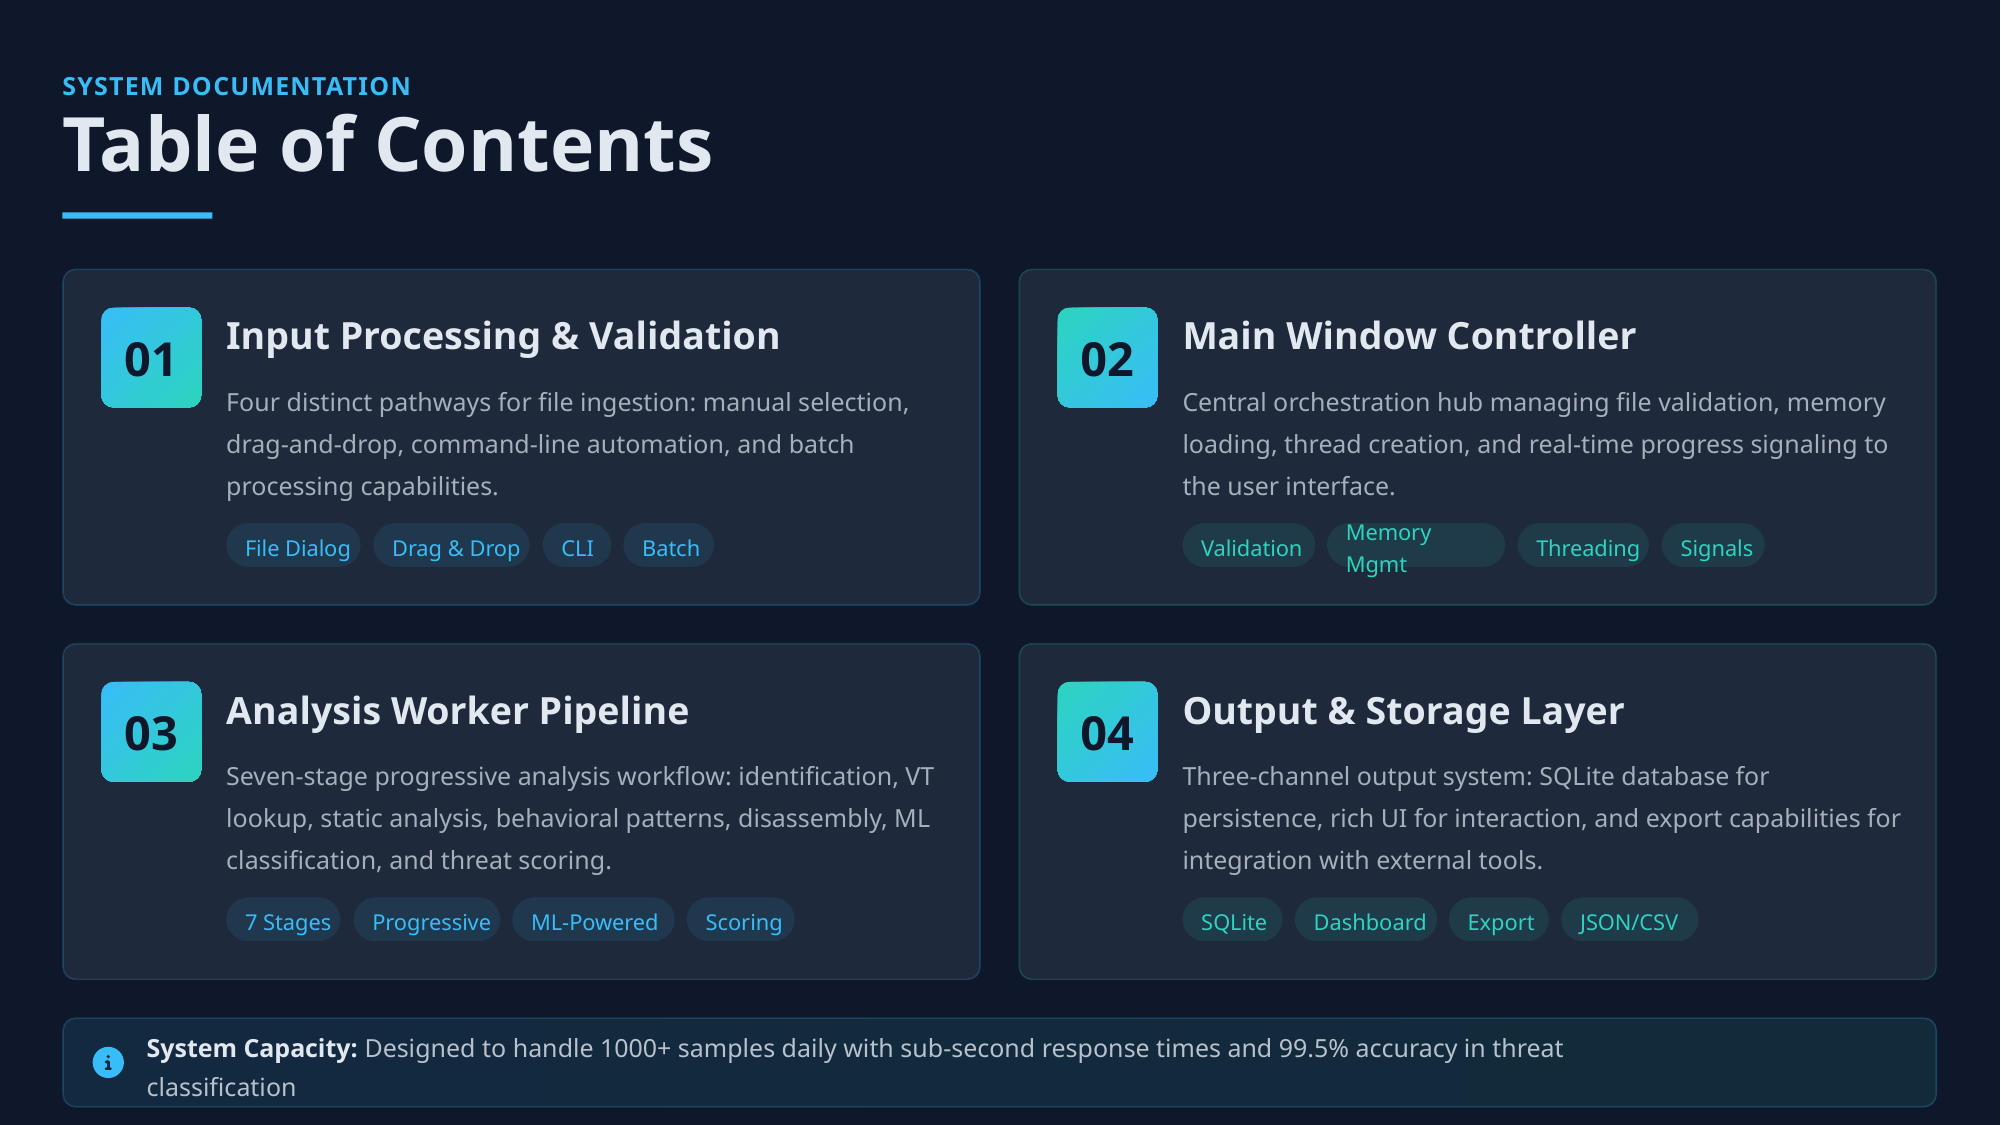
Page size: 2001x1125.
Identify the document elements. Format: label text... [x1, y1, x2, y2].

text_box 04 [1045, 681, 1170, 782]
text_box 01 [89, 307, 213, 408]
text_box Drag & Drop [373, 523, 541, 567]
text_box Three-channel output system: SQLite database for persistence, rich UI for interaction, and export capabilities for integration with external tools. [1182, 750, 1911, 873]
text_box Memory Mgmt [1327, 523, 1517, 567]
text_box 02 [1045, 307, 1170, 408]
text_box Progressive [353, 897, 512, 942]
text_box [92, 1046, 124, 1079]
text_box Batch [623, 523, 725, 567]
text_box Validation [1182, 523, 1327, 567]
text_box 7 Stages [226, 897, 352, 942]
text_box [63, 269, 980, 605]
text_box SQLite [1182, 897, 1294, 942]
text_box [63, 1018, 1937, 1107]
text_box Seven-stage progressive analysis workflow: identification, VT lookup, static analysis, behavioral patterns, disassembly, ML classification, and threat scoring. [226, 750, 955, 873]
text_box File Dialog [226, 523, 372, 567]
text_box [62, 212, 213, 219]
text_box SYSTEM DOCUMENTATION [62, 62, 1950, 100]
text_box Main Window Controller [1182, 307, 1917, 358]
text_box Scoring [686, 897, 806, 942]
text_box ML-Powered [512, 897, 686, 942]
text_box Analysis Worker Pipeline [226, 681, 961, 732]
text_box Threading [1517, 523, 1660, 567]
text_box 03 [89, 681, 213, 782]
text_box System Capacity: Designed to handle 1000+ samples daily with sub-second response times and 99.5% accuracy in threat classification [146, 1043, 1611, 1082]
text_box Dashboard [1294, 897, 1448, 942]
text_box Table of Contents [62, 112, 1975, 188]
text_box Output & Storage Layer [1182, 681, 1917, 732]
text_box Signals [1661, 523, 1776, 567]
text_box [1019, 269, 1937, 605]
text_box [63, 643, 980, 980]
text_box Input Processing & Validation [226, 307, 961, 358]
text_box Export [1448, 897, 1560, 942]
text_box CLI [542, 523, 623, 567]
text_box Central orchestration hub managing file validation, memory loading, thread creation, and real-time progress signaling to the user interface. [1182, 376, 1911, 499]
text_box Four distinct pathways for file ingestion: manual selection, drag-and-drop, command-line automation, and batch processing capabilities. [226, 376, 955, 499]
text_box JSON/CSV [1561, 897, 1710, 942]
text_box [1019, 643, 1937, 980]
